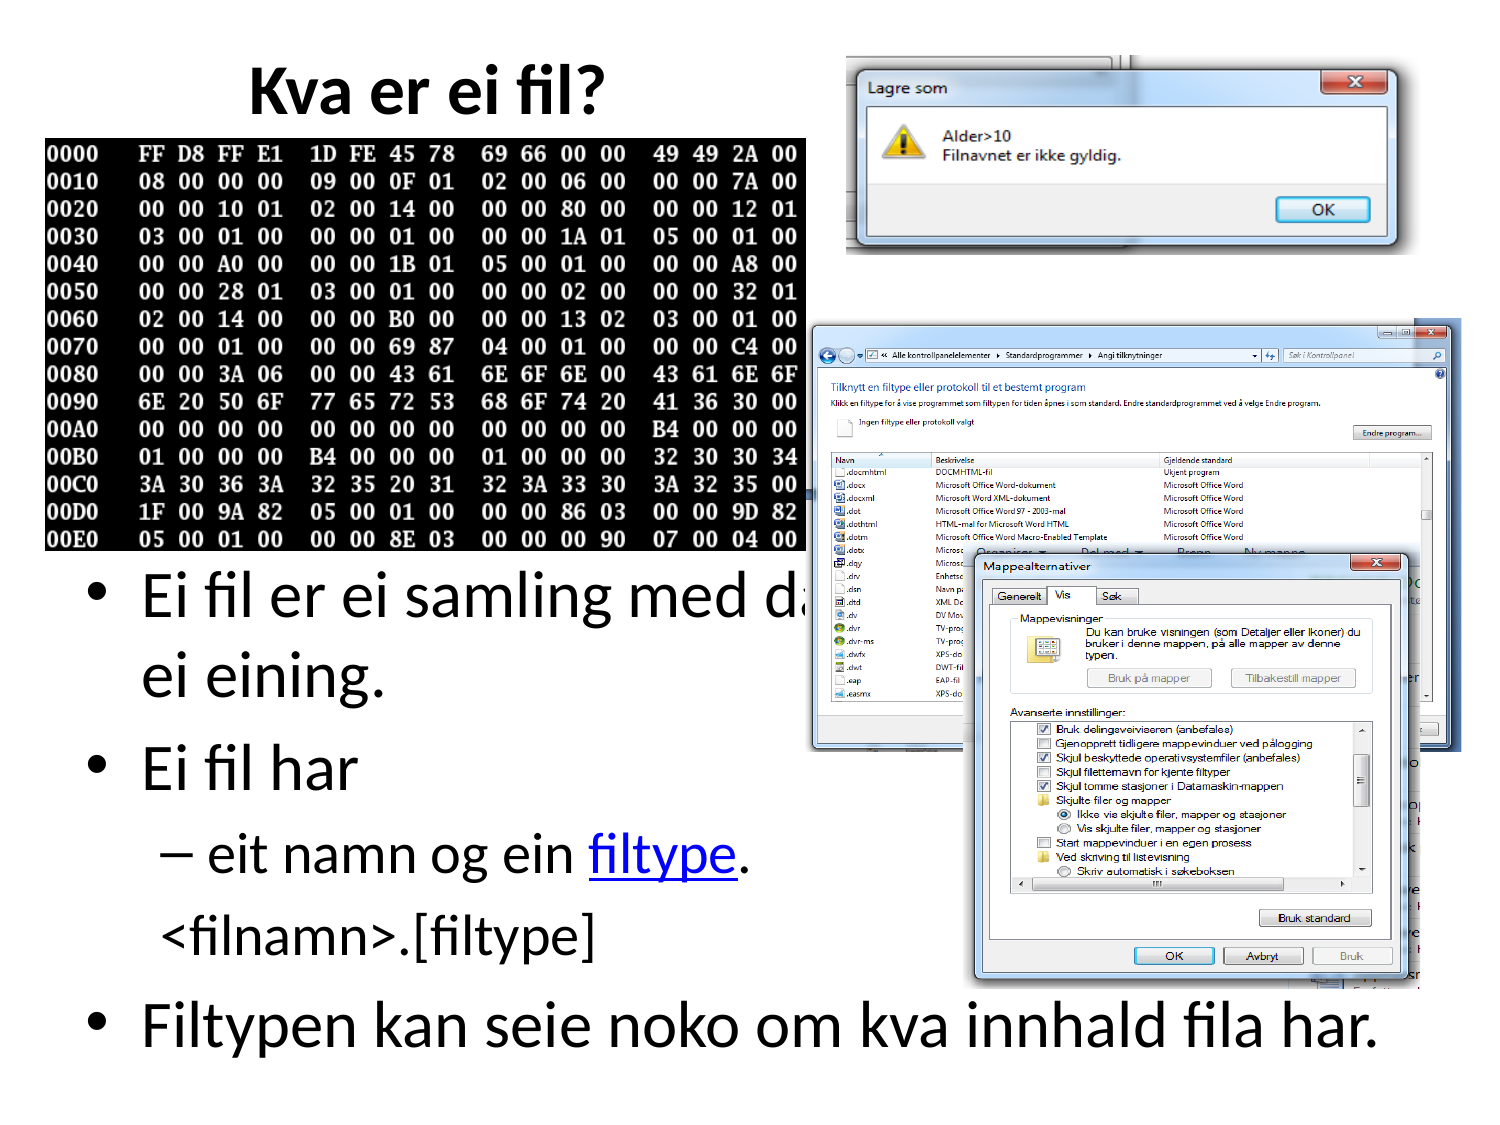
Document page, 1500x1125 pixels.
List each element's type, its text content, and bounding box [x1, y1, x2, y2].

picture [44, 137, 1462, 989]
list Ei fil er ei samling med data som er lagra som ei eining. Ei fil har eit namn og ein filtype. <filnamn>.[filtype] Filtypen kan seie noko om kva innhald fila har. [70, 560, 1421, 1100]
title Kva er ei fil? [0, 35, 1104, 223]
picture [845, 55, 1421, 256]
